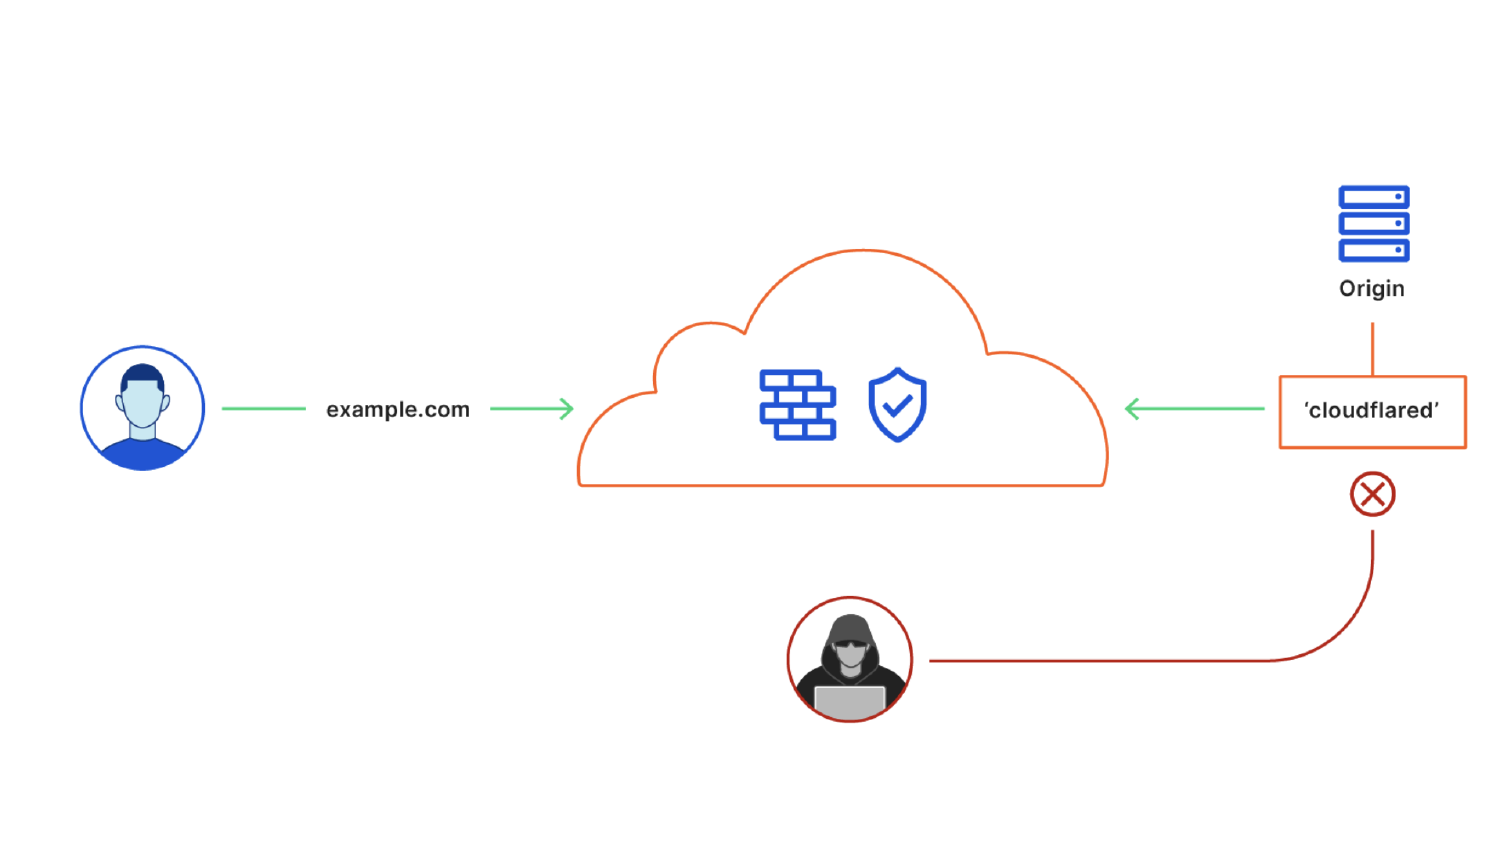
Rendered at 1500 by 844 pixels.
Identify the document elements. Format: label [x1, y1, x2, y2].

picture [0, 140, 1500, 752]
